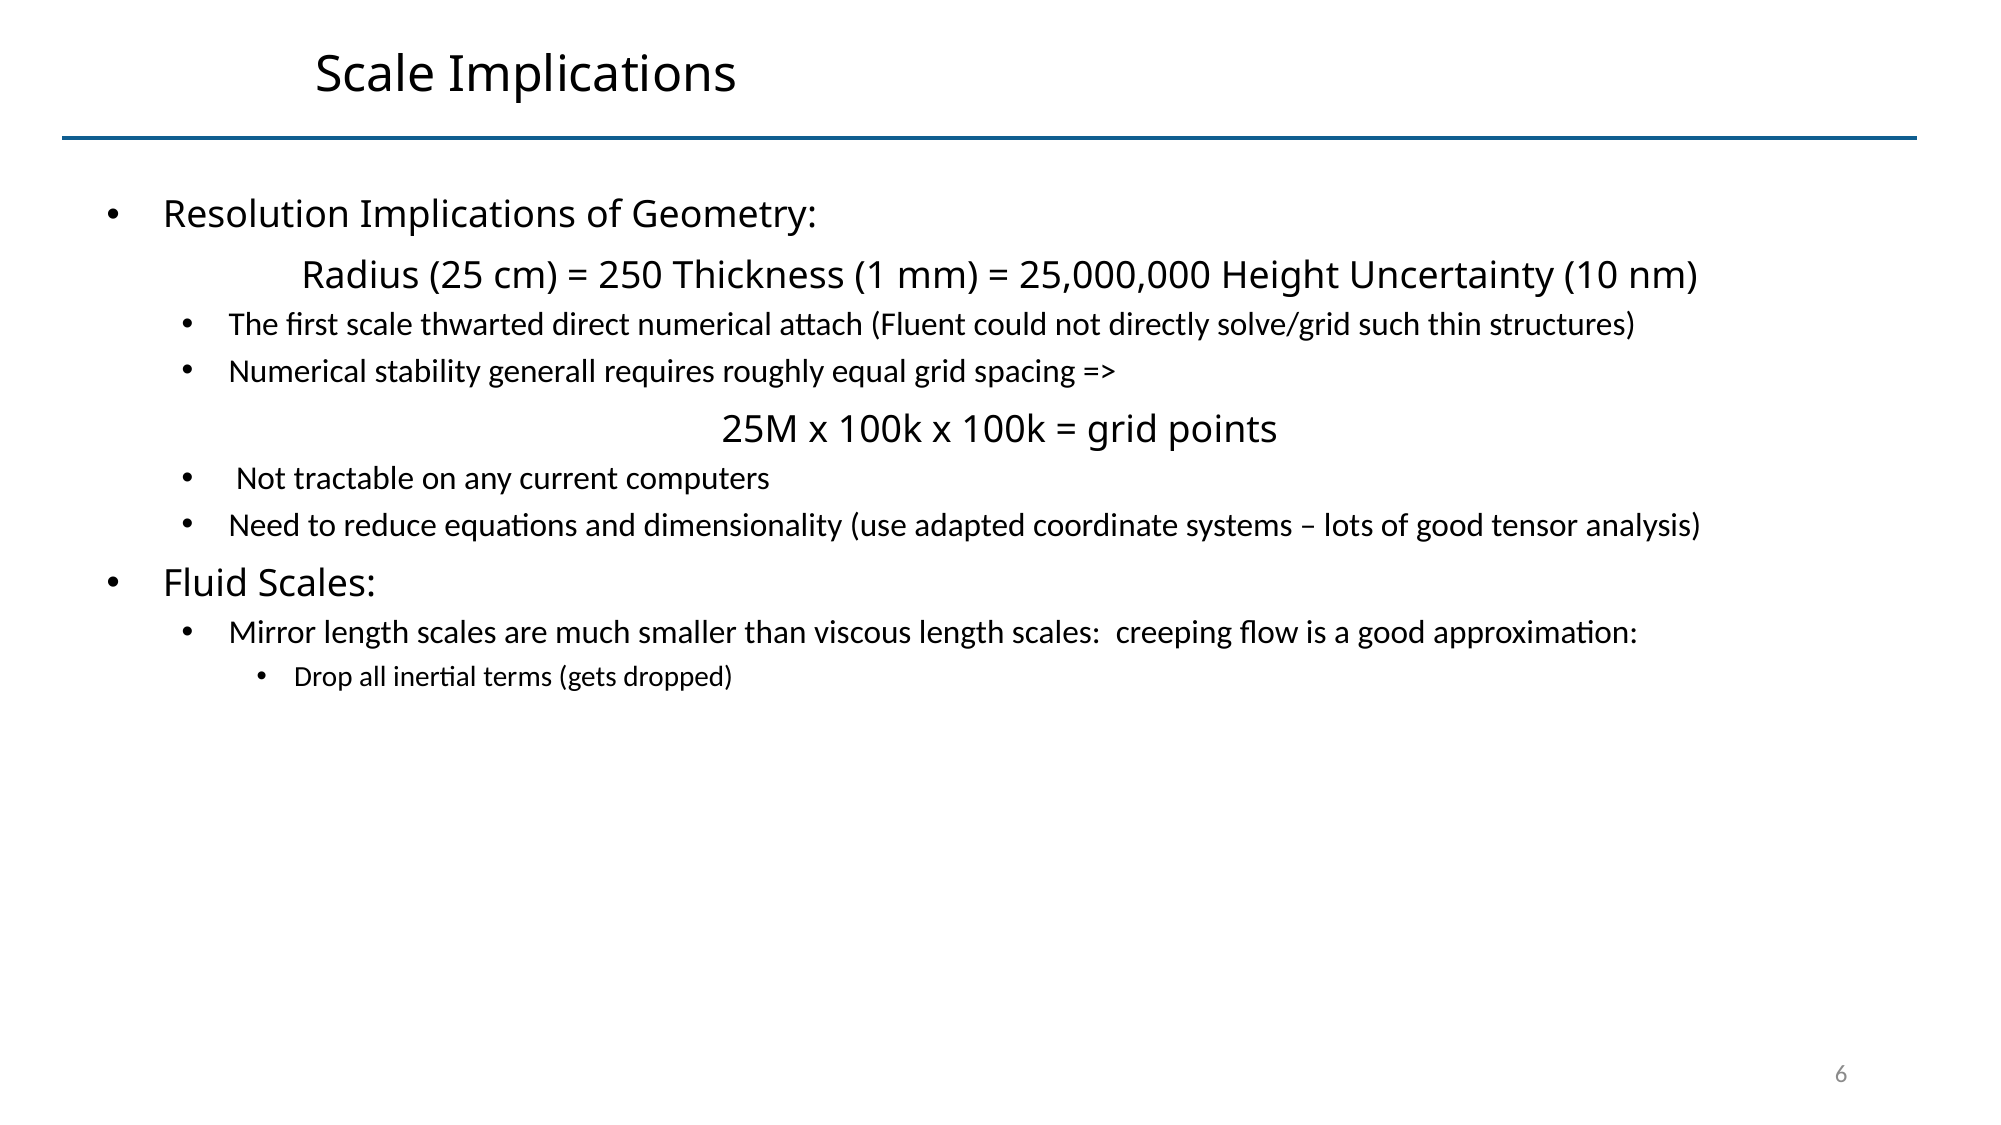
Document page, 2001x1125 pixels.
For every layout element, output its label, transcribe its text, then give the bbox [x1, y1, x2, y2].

slide_number 6 [1412, 1042, 1863, 1103]
title Scale Implications [300, 24, 1917, 126]
